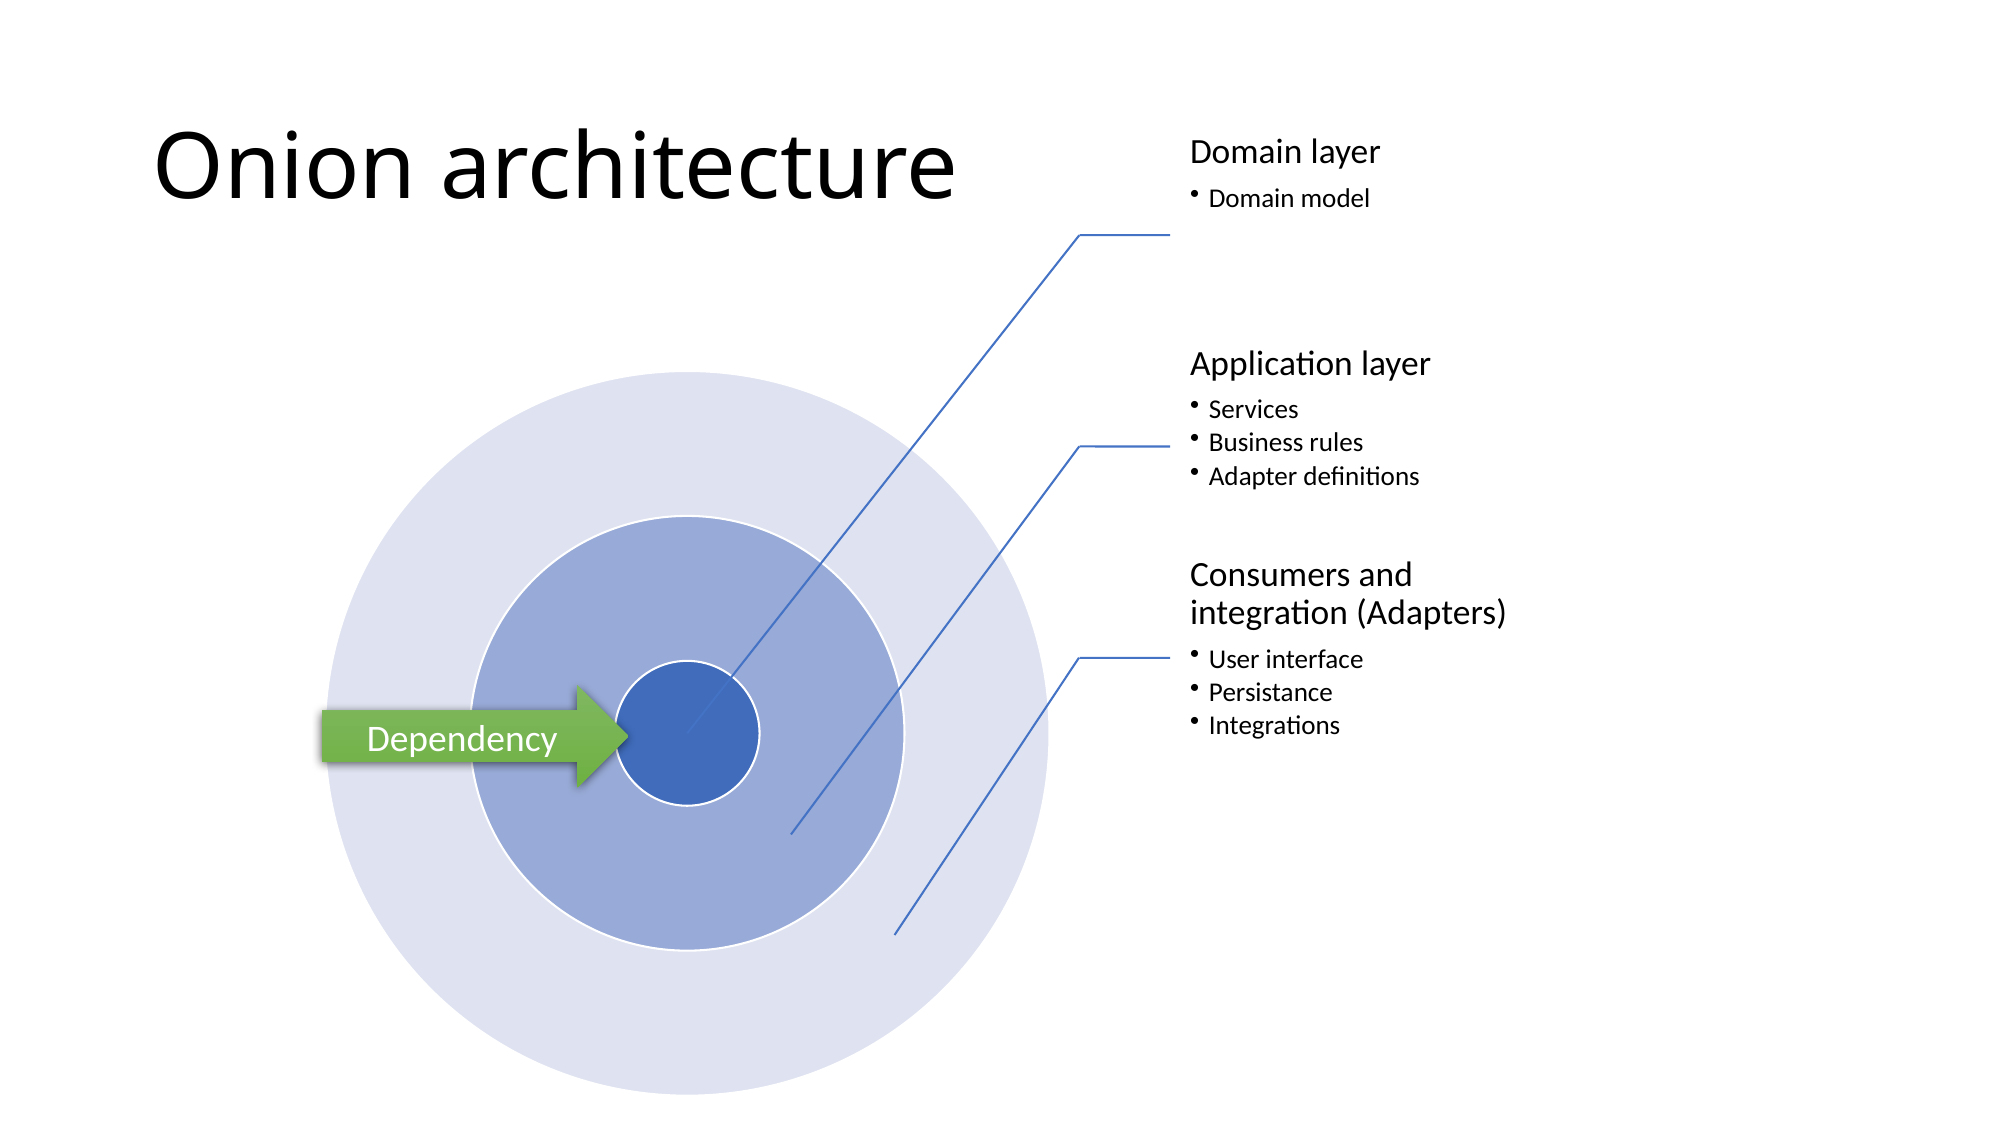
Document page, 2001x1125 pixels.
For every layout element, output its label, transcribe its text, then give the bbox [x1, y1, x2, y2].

title Onion architecture [137, 59, 1863, 278]
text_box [137, 129, 1720, 1096]
